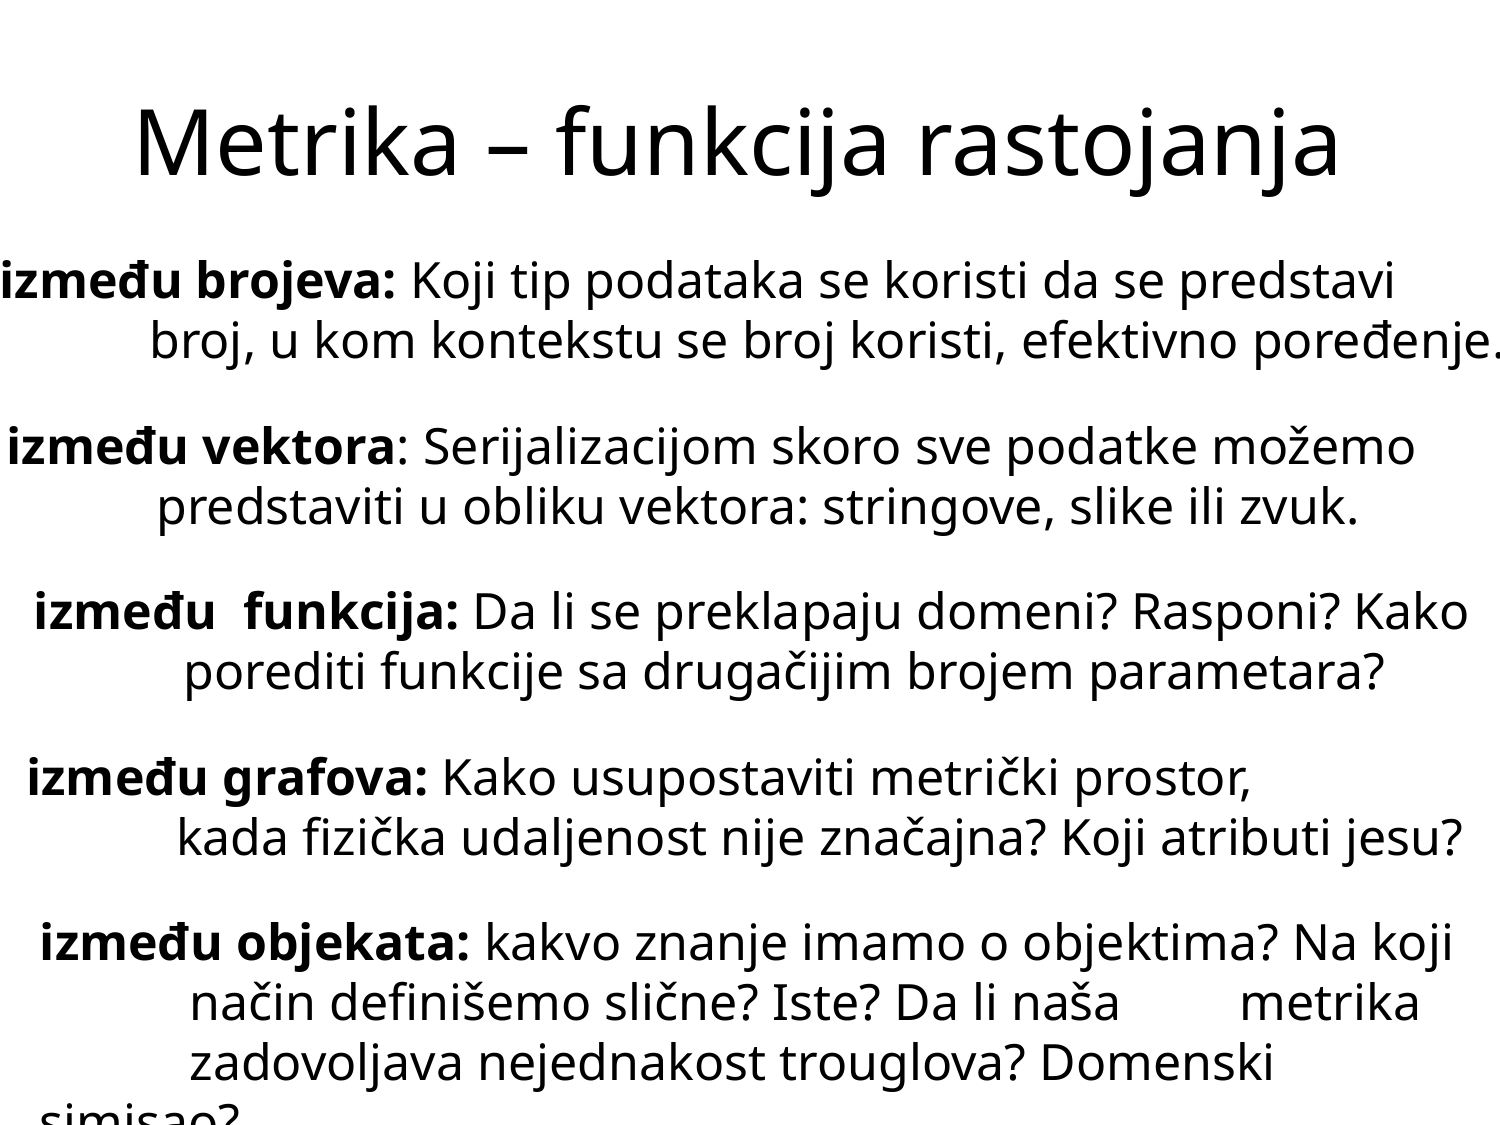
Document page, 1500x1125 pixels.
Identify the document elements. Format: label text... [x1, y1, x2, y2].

text_box između funkcija: Da li se preklapaju domeni? Rasponi? Kako porediti funkcije sa drugačijim brojem parametara? [19, 572, 1486, 707]
text_box Metrika – funkcija rastojanja [74, 45, 1425, 233]
text_box između brojeva: Koji tip podataka se koristi da se predstavi broj, u kom kontekstu se broj koristi, efektivno poređenje. [0, 241, 1500, 376]
text_box između grafova: Kako usupostaviti metrički prostor, kada fizička udaljenost nije značajna? Koji atributi jesu? [11, 737, 1480, 873]
text_box između objekata: kakvo znanje imamo o objektima? Na koji način definišemo slične? Iste? Da li naša metrika zadovoljava nejednakost trouglova? Domenski simisao? [24, 903, 1475, 1125]
text_box između vektora: Serijalizacijom skoro sve podatke možemo predstaviti u obliku vektora: stringove, slike ili zvuk. [0, 406, 1432, 542]
